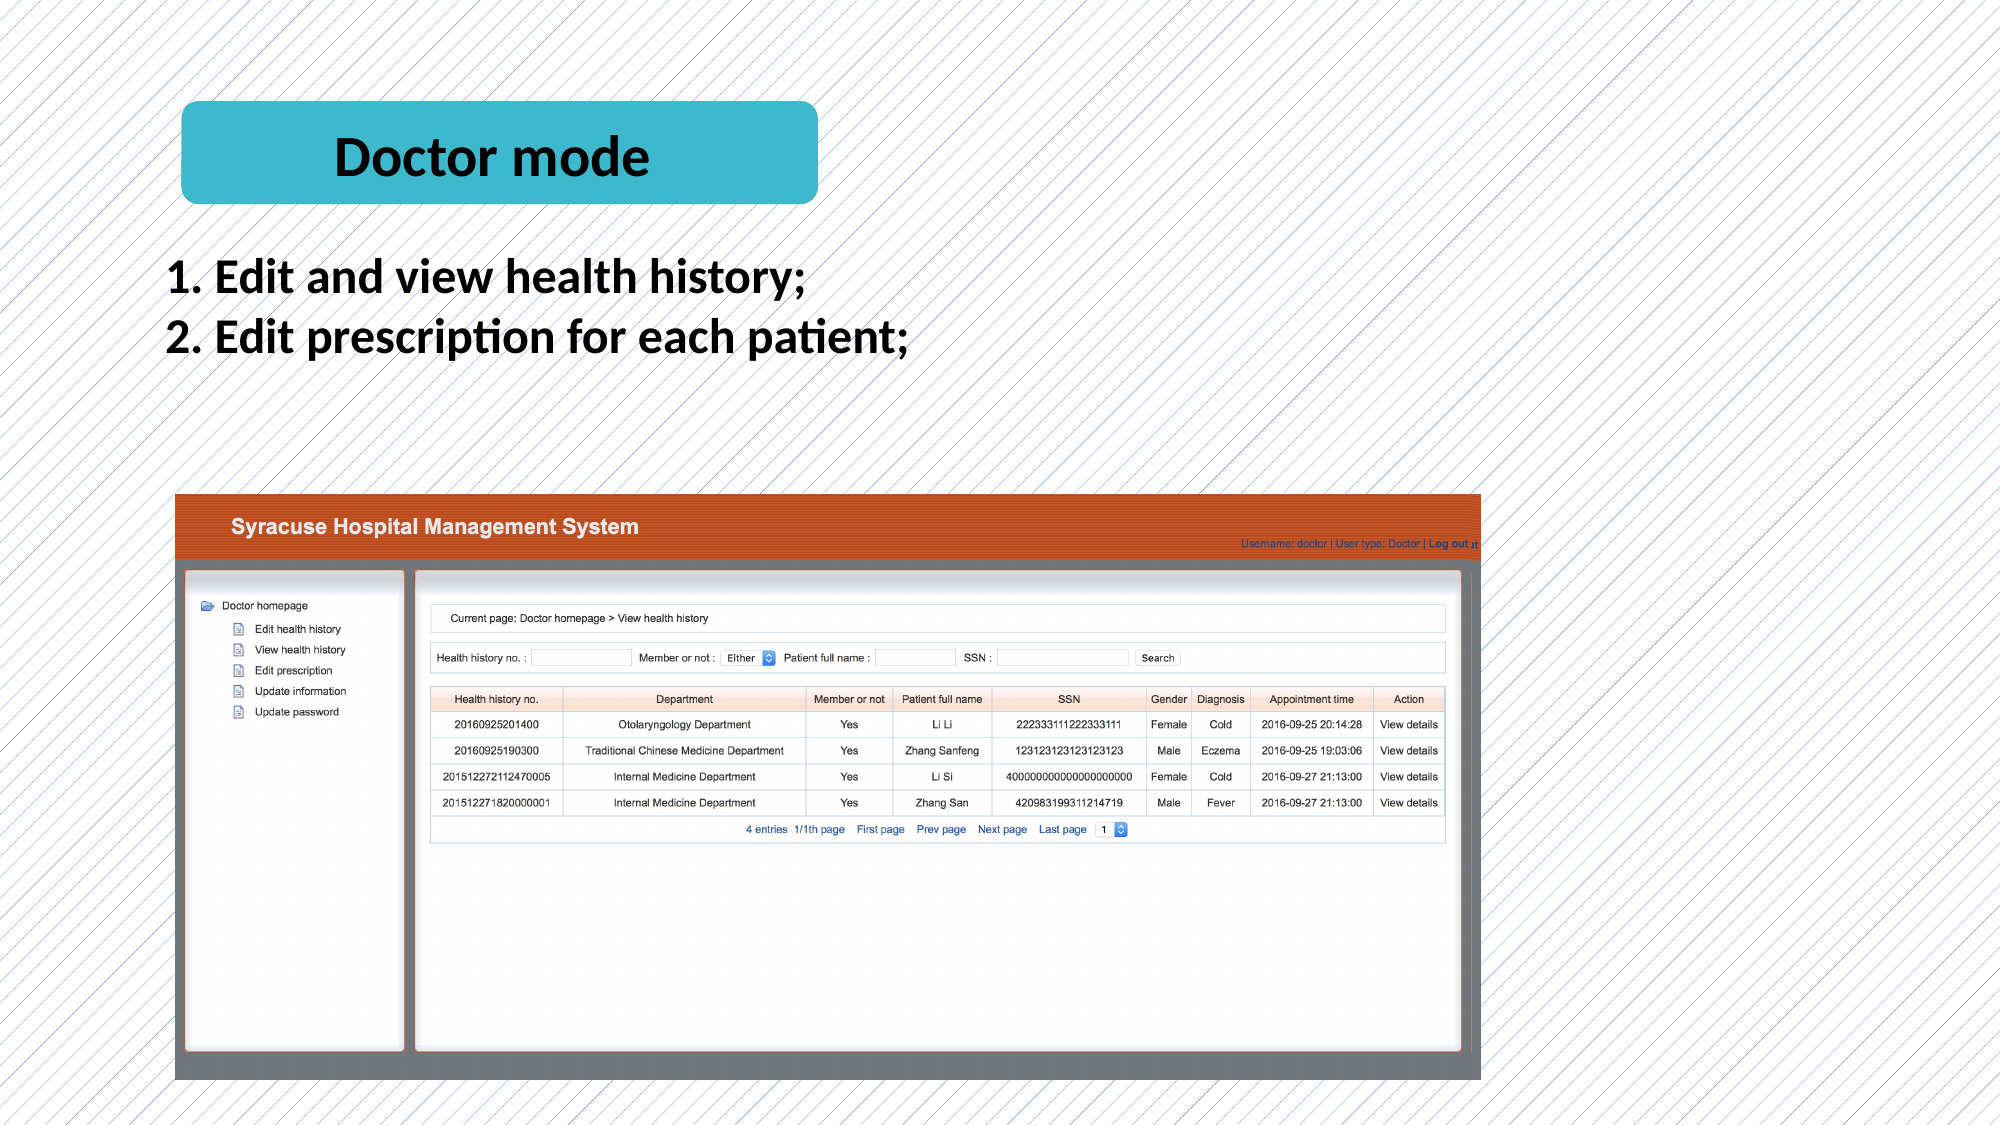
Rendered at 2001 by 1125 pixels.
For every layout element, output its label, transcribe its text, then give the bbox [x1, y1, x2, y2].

picture [175, 494, 1481, 1080]
text_box 1. Edit and view health history; 2. Edit prescription for each patient; [150, 236, 1382, 495]
text_box Doctor mode [181, 101, 818, 205]
